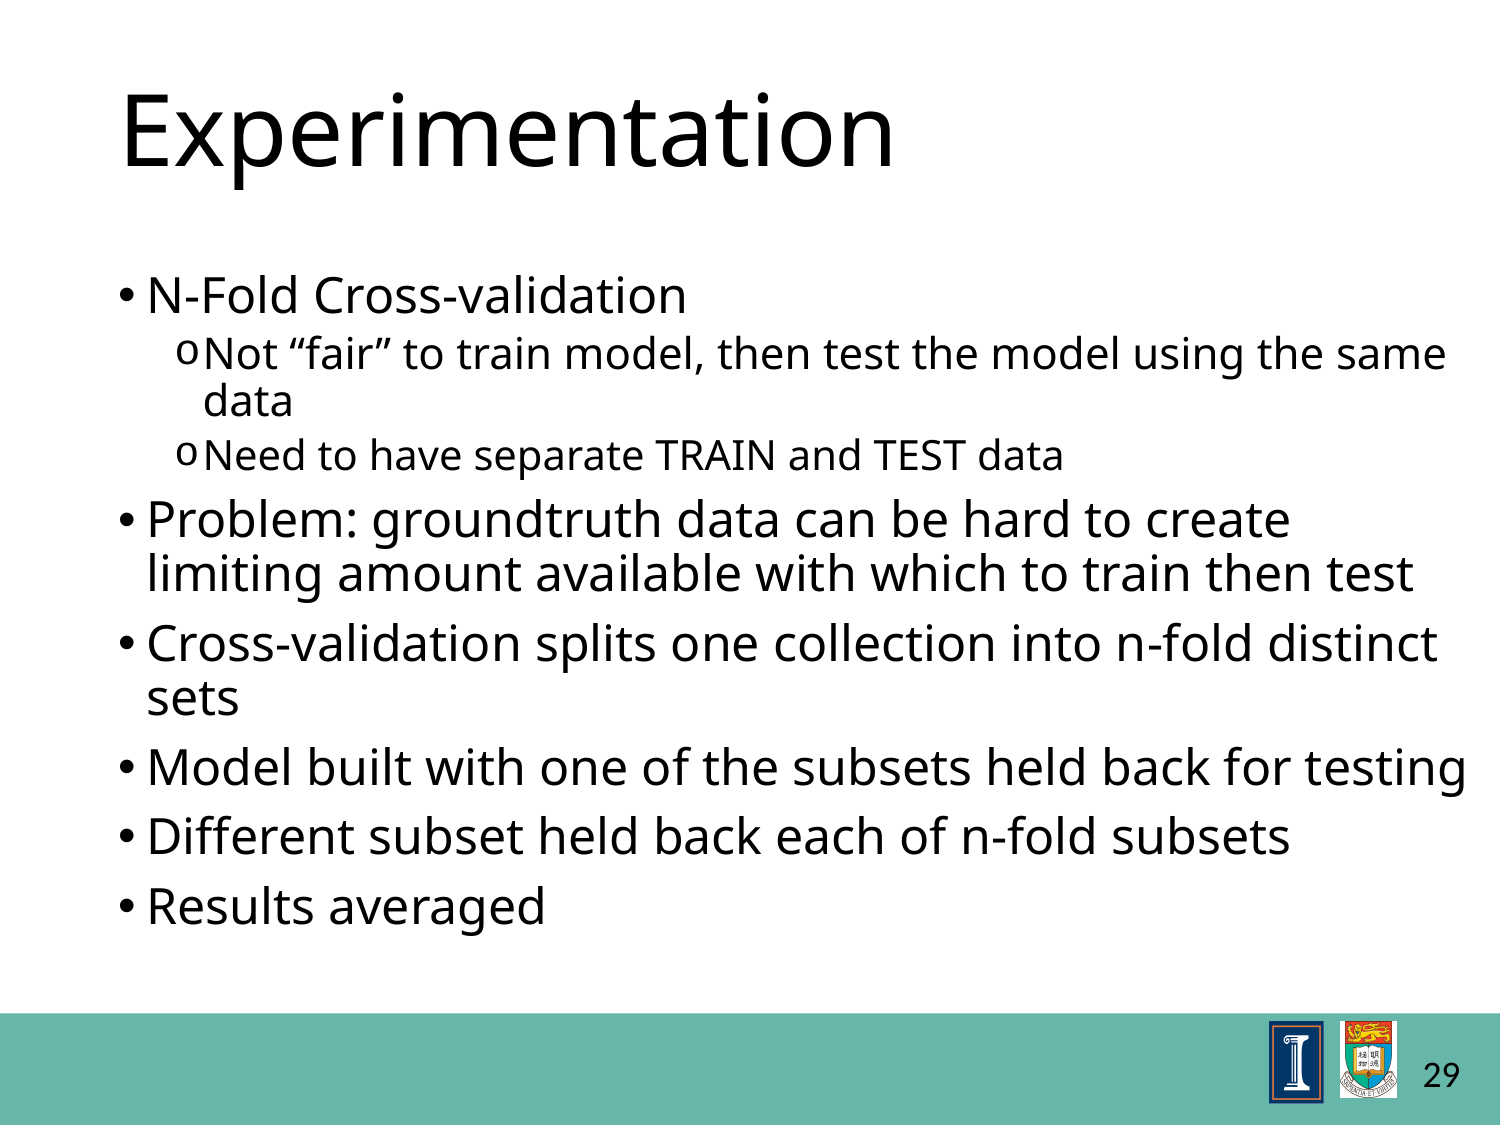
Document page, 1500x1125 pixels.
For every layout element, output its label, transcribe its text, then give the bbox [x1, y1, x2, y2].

picture [1269, 1021, 1324, 1104]
title Experimentation [103, 24, 1397, 243]
picture [1340, 1021, 1397, 1098]
slide_number 29 [1407, 1042, 1500, 1103]
list N-Fold Cross-validation Not “fair” to train model, then test the model using the same data Need to have separate TRAIN and TEST data Problem: groundtruth data can be hard to create limiting amount available with which to train then test Cross-validation splits one collection into n-fold distinct sets Model built with one of the subsets held back for testing Different subset held back each of n-fold subsets Results averaged [103, 262, 1488, 966]
